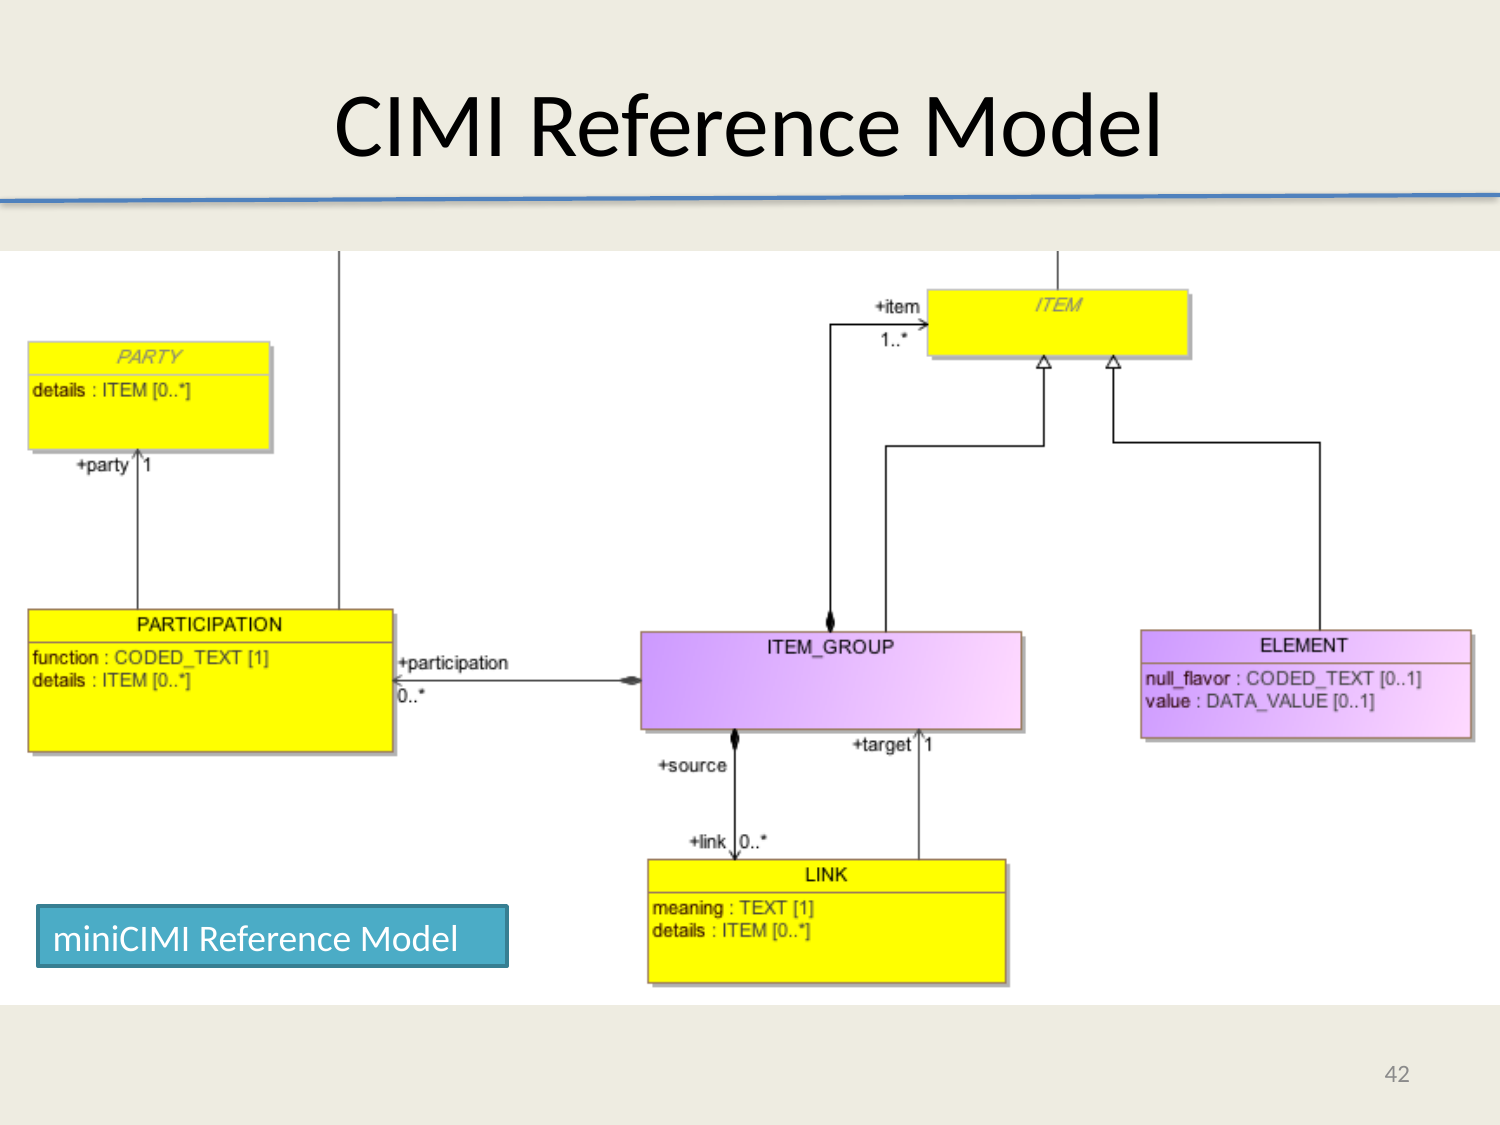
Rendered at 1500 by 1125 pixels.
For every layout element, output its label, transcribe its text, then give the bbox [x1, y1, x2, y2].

slide_number 42 [1074, 1042, 1425, 1103]
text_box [0, 194, 1500, 202]
picture [0, 251, 1500, 1006]
title CIMI Reference Model [75, 45, 1425, 193]
